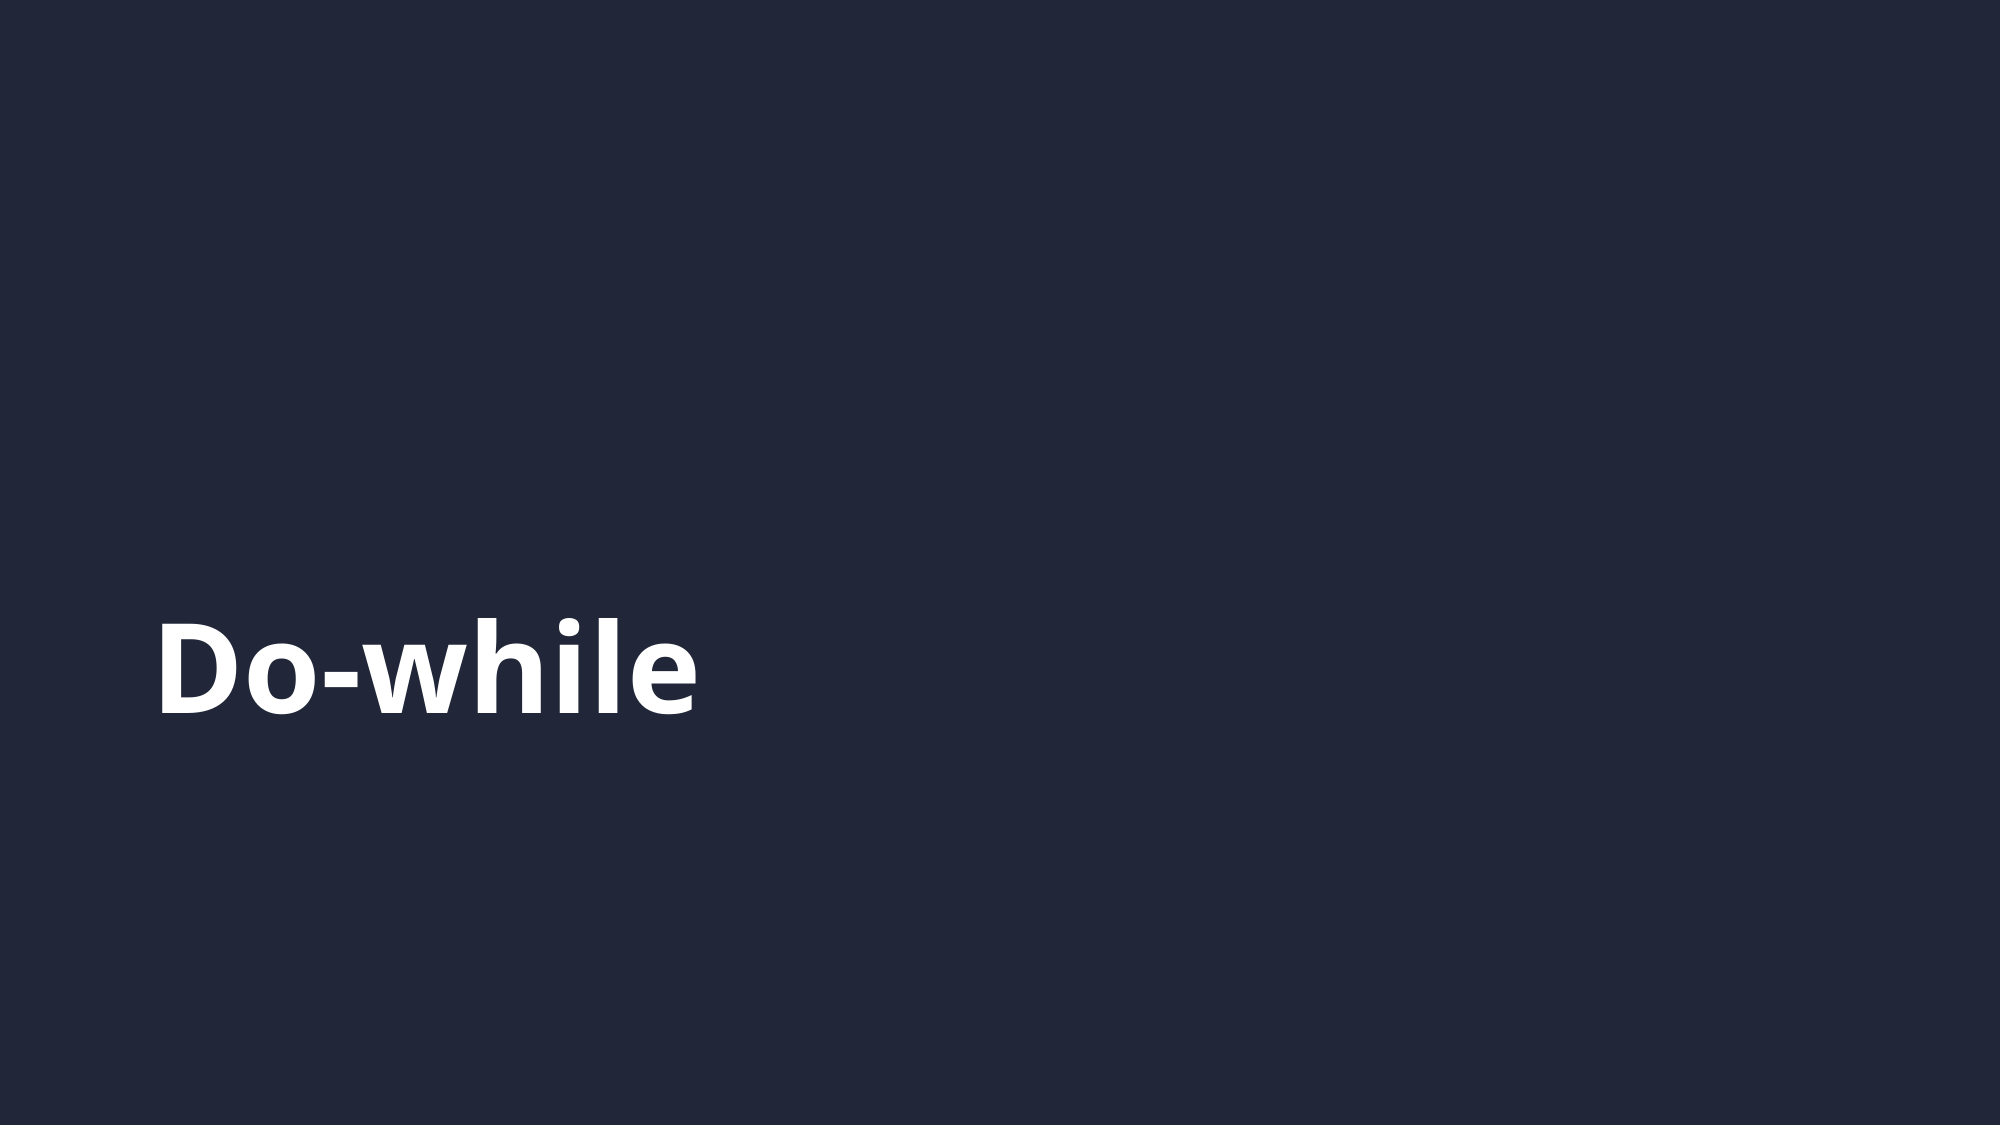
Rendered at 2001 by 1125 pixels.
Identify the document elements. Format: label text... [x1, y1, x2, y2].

title Do-while [136, 280, 1862, 749]
